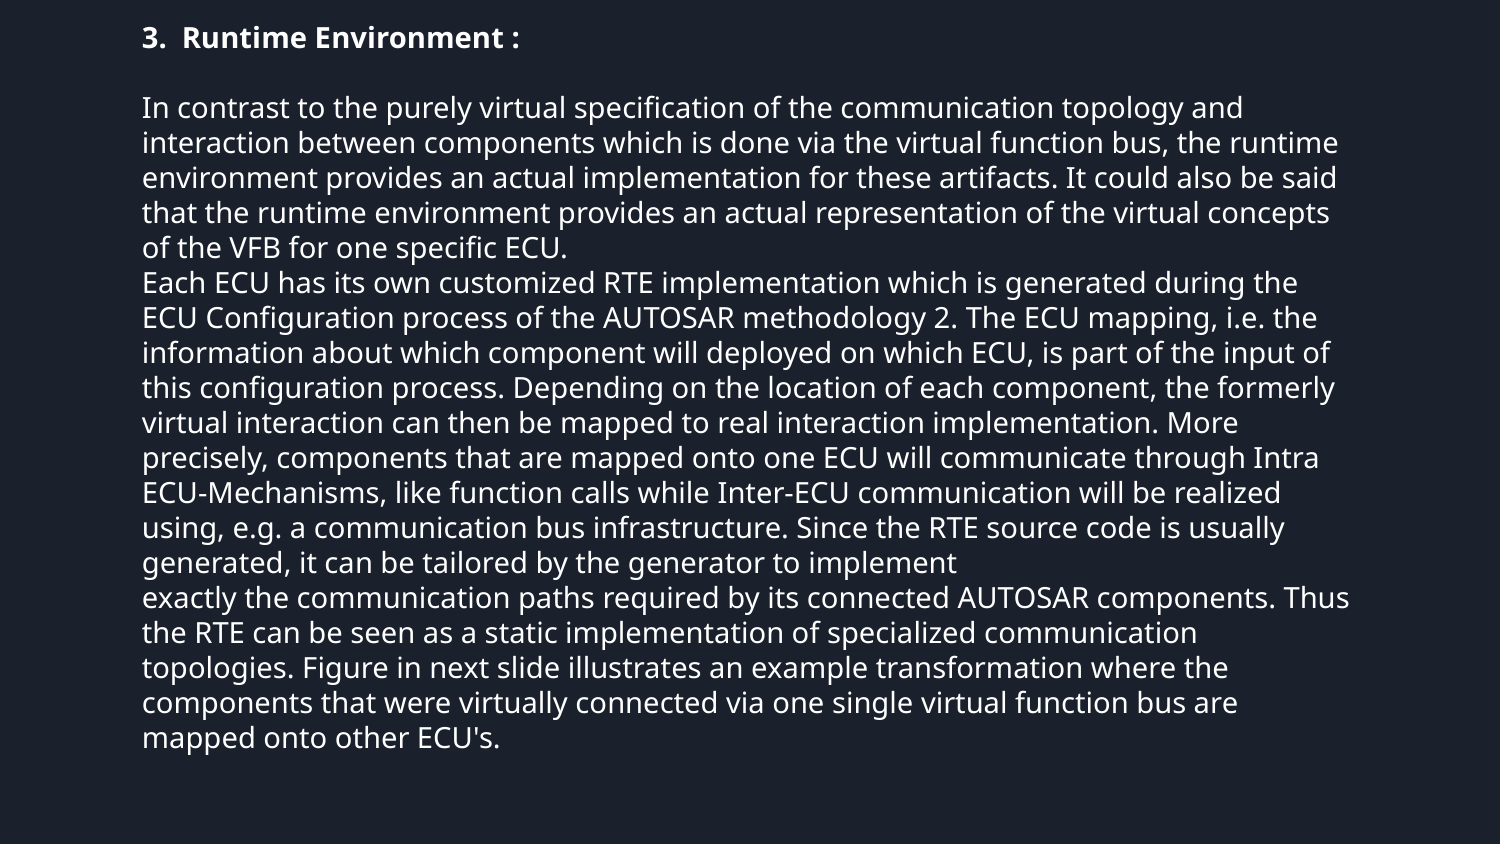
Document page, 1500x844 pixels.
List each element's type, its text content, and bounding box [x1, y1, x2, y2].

title 3. Runtime Environment : In contrast to the purely virtual specification of the communication topology and interaction between components which is done via the virtual function bus, the runtime environment provides an actual implementation for these artifacts. It could also be said that the runtime environment provides an actual representation of the virtual concepts of the VFB for one specific ECU. Each ECU has its own customized RTE implementation which is generated during the ECU Configuration process of the AUTOSAR methodology 2. The ECU mapping, i.e. the information about which component will deployed on which ECU, is part of the input of this configuration process. Depending on the location of each component, the formerly virtual interaction can then be mapped to real interaction implementation. More precisely, components that are mapped onto one ECU will communicate through Intra ECU-Mechanisms, like function calls while Inter-ECU communication will be realized using, e.g. a communication bus infrastructure. Since the RTE source code is usually generated, it can be tailored by the generator to implement exactly the communication paths required by its connected AUTOSAR components. Thus the RTE can be seen as a static implementation of specialized communication topologies. Figure in next slide illustrates an example transformation where the components that were virtually connected via one single virtual function bus are mapped onto other ECU's. [126, 34, 1374, 809]
